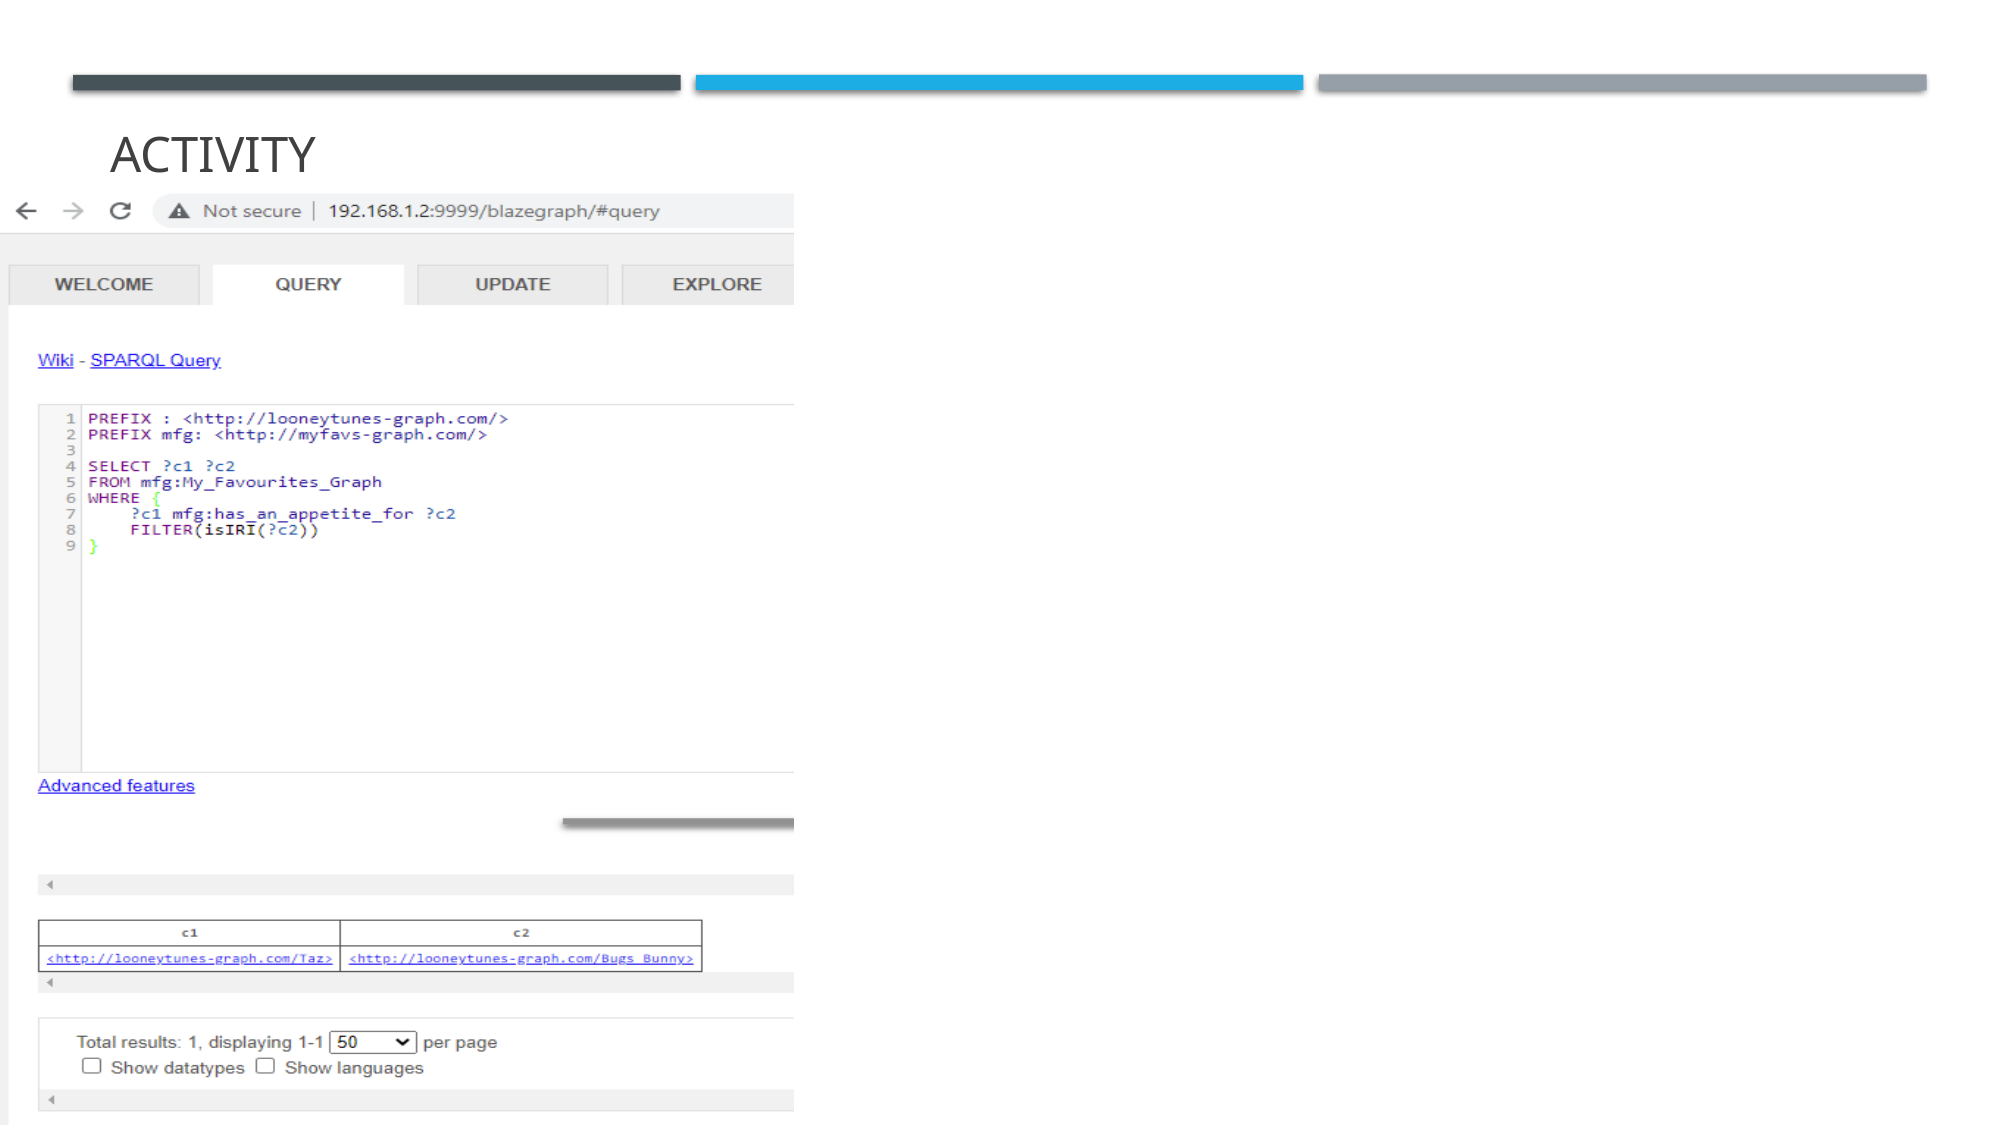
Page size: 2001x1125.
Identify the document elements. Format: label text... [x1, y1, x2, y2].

picture [0, 188, 794, 1125]
title ACTIVITY [95, 115, 1905, 190]
